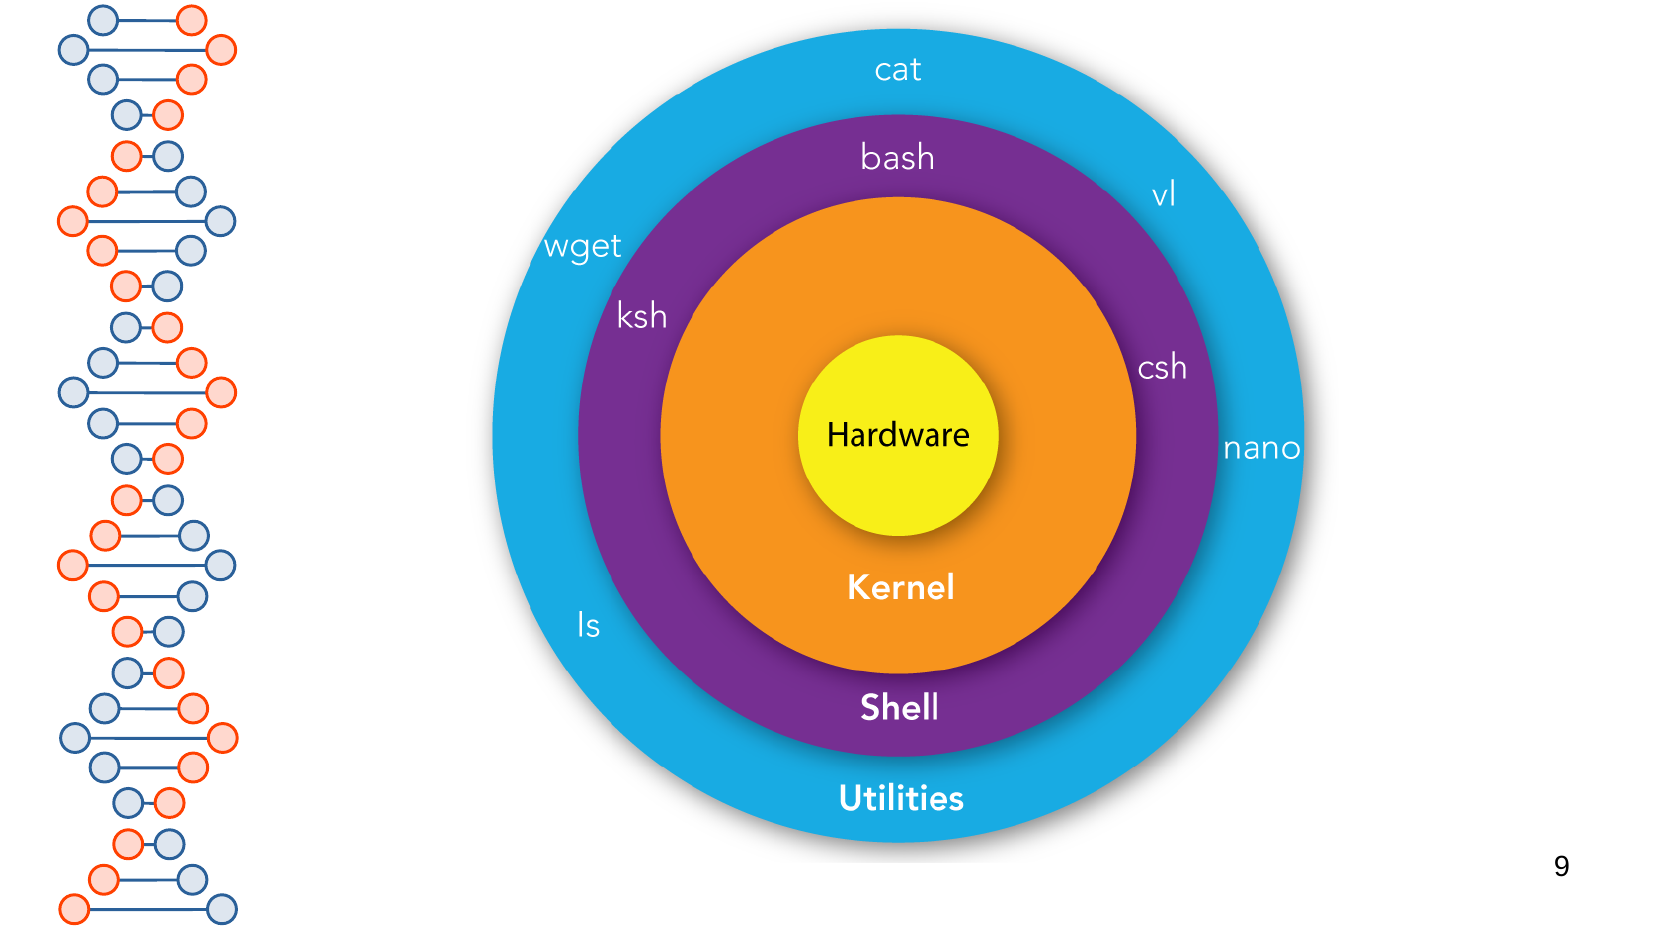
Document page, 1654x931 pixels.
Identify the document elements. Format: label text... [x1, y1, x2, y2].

slide_number 9 [1185, 847, 1571, 911]
picture [449, 0, 1340, 863]
